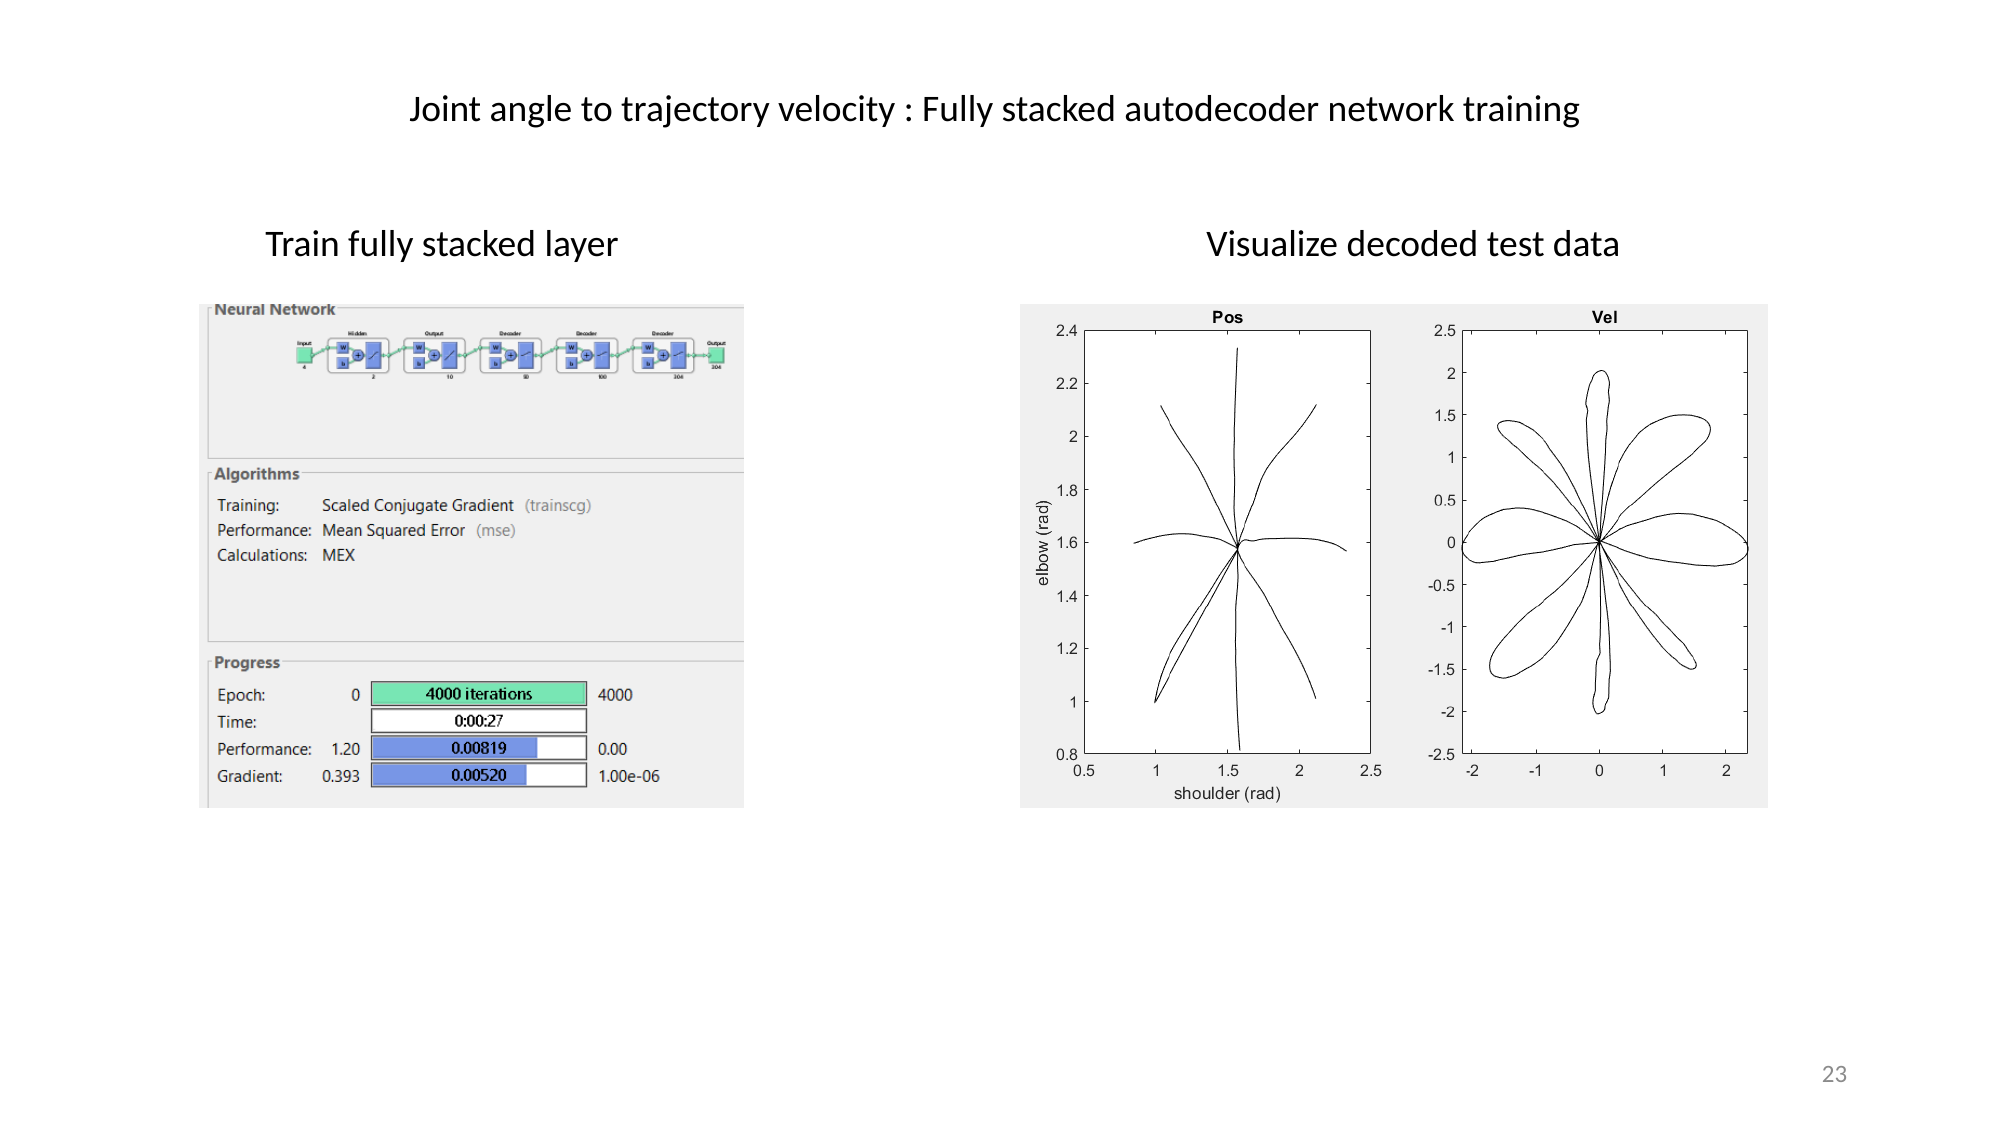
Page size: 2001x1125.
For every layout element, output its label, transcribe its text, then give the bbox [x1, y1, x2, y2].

picture [1019, 304, 1768, 808]
slide_number 23 [1412, 1042, 1863, 1103]
text_box Train fully stacked layer [250, 211, 692, 272]
text_box Joint angle to trajectory velocity : Fully stacked autodecoder network training [394, 77, 1646, 137]
picture [199, 304, 744, 808]
text_box Visualize decoded test data [1191, 211, 1678, 272]
